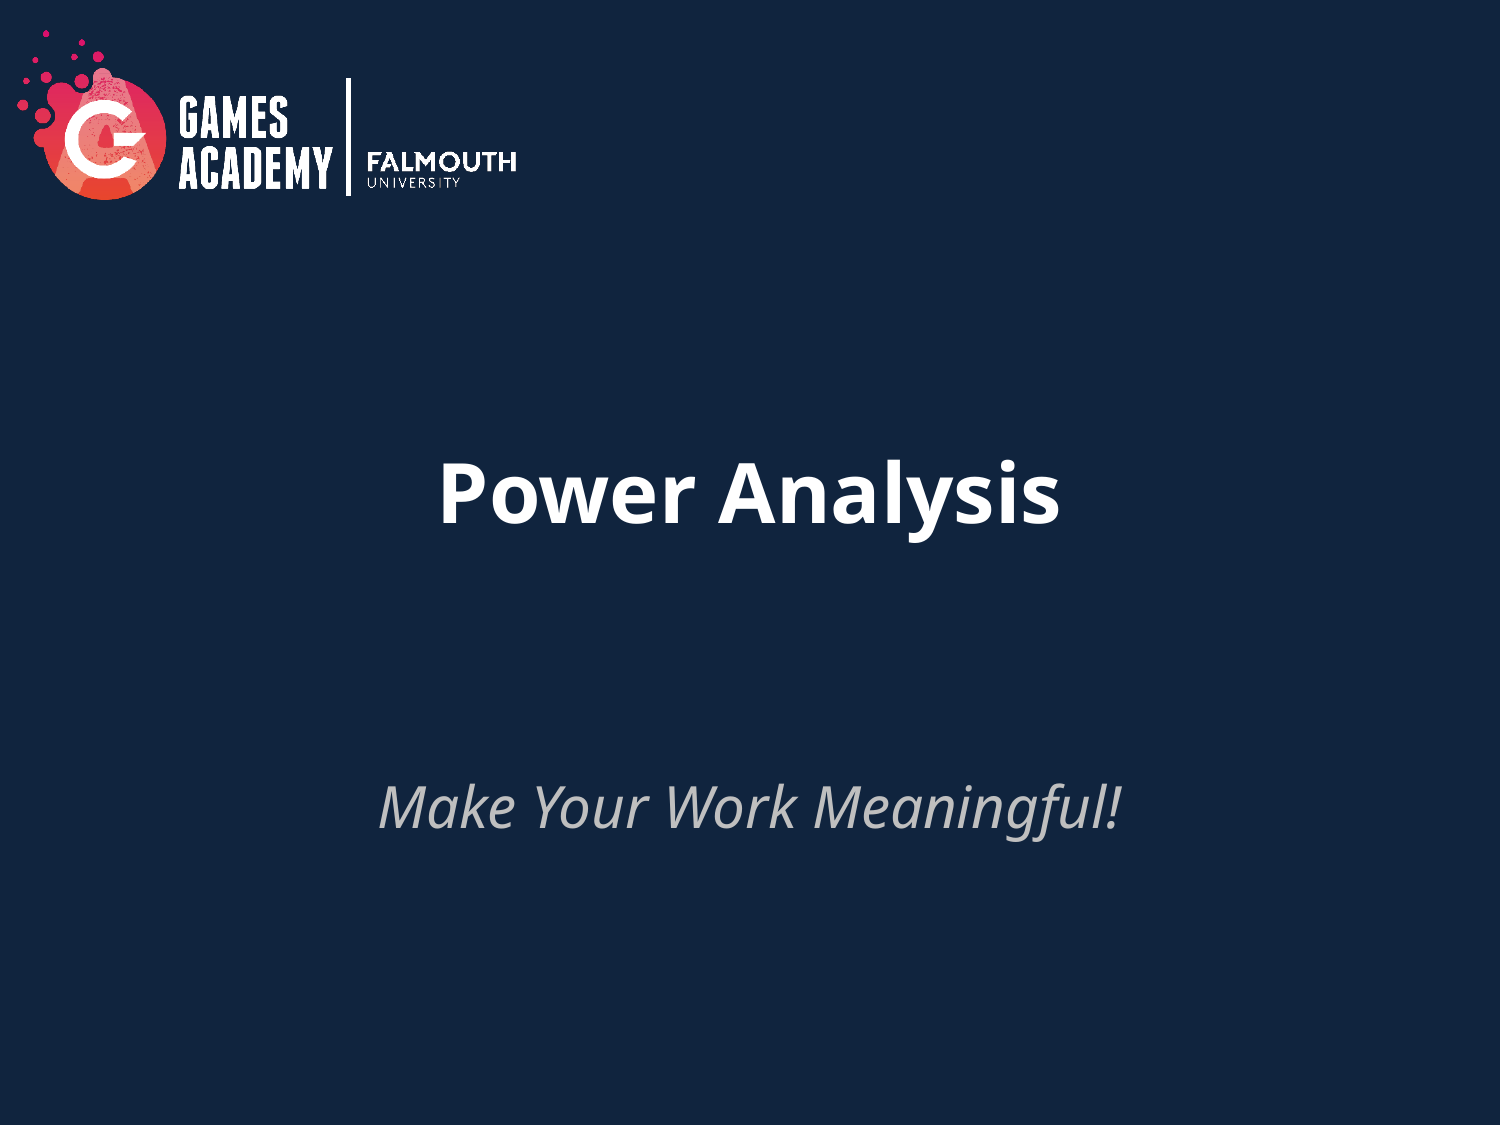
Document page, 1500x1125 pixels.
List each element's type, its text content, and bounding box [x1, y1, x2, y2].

subtitle Make Your Work Meaningful! [225, 763, 1275, 878]
title Power Analysis [112, 432, 1388, 634]
picture [17, 30, 333, 200]
picture [361, 148, 519, 193]
